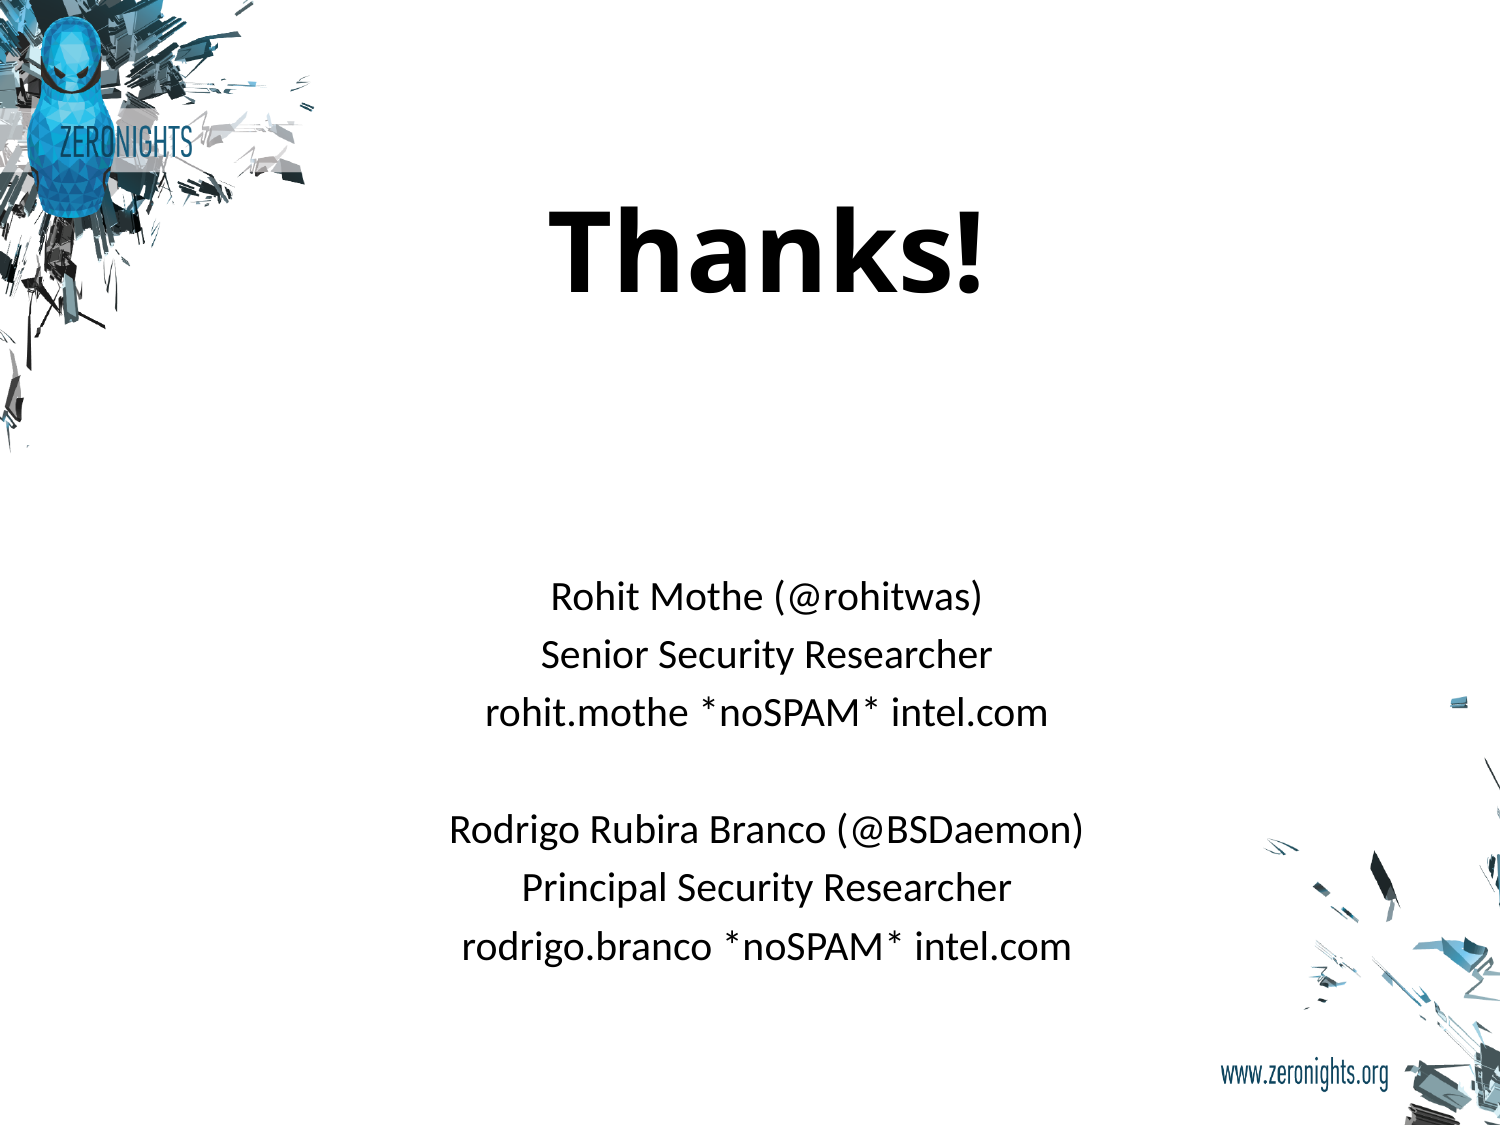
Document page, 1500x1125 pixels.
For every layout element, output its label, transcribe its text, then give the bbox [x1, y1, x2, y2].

picture [0, 0, 352, 489]
text_box Rohit Mothe (@rohitwas) Senior Security Researcher rohit.mothe *noSPAM* intel.com Rodrigo Rubira Branco (@BSDaemon) Principal Security Researcher rodrigo.branco *noSPAM* intel.com [242, 444, 1292, 732]
picture [1209, 686, 1500, 1125]
text_box Thanks! [270, 172, 1264, 307]
